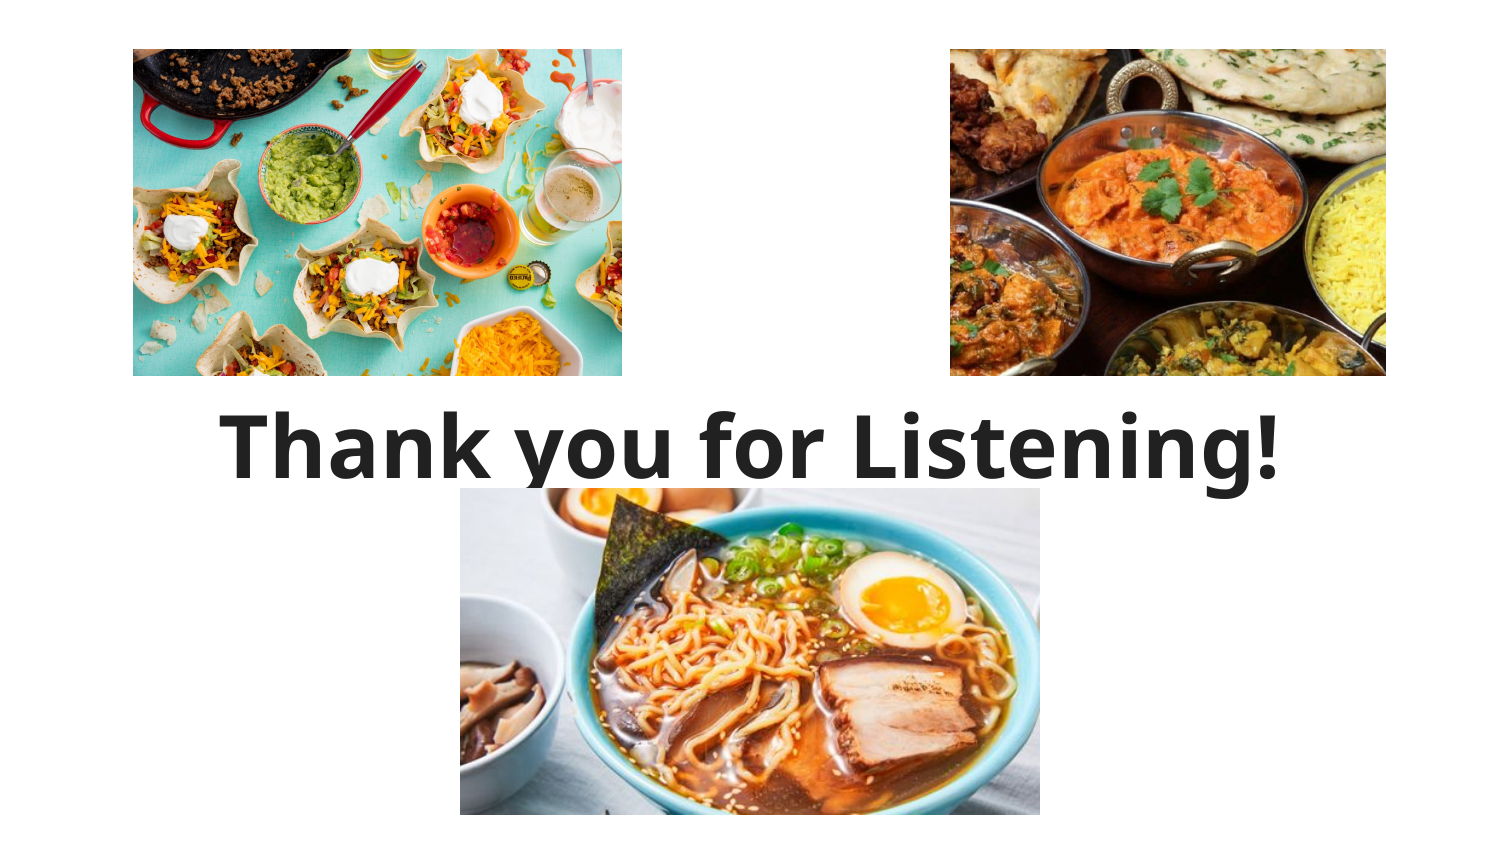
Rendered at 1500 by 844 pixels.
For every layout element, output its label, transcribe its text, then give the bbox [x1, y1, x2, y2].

picture [460, 488, 1040, 815]
picture [132, 49, 622, 377]
picture [950, 49, 1386, 377]
title Thank you for Listening! [51, 375, 1449, 508]
